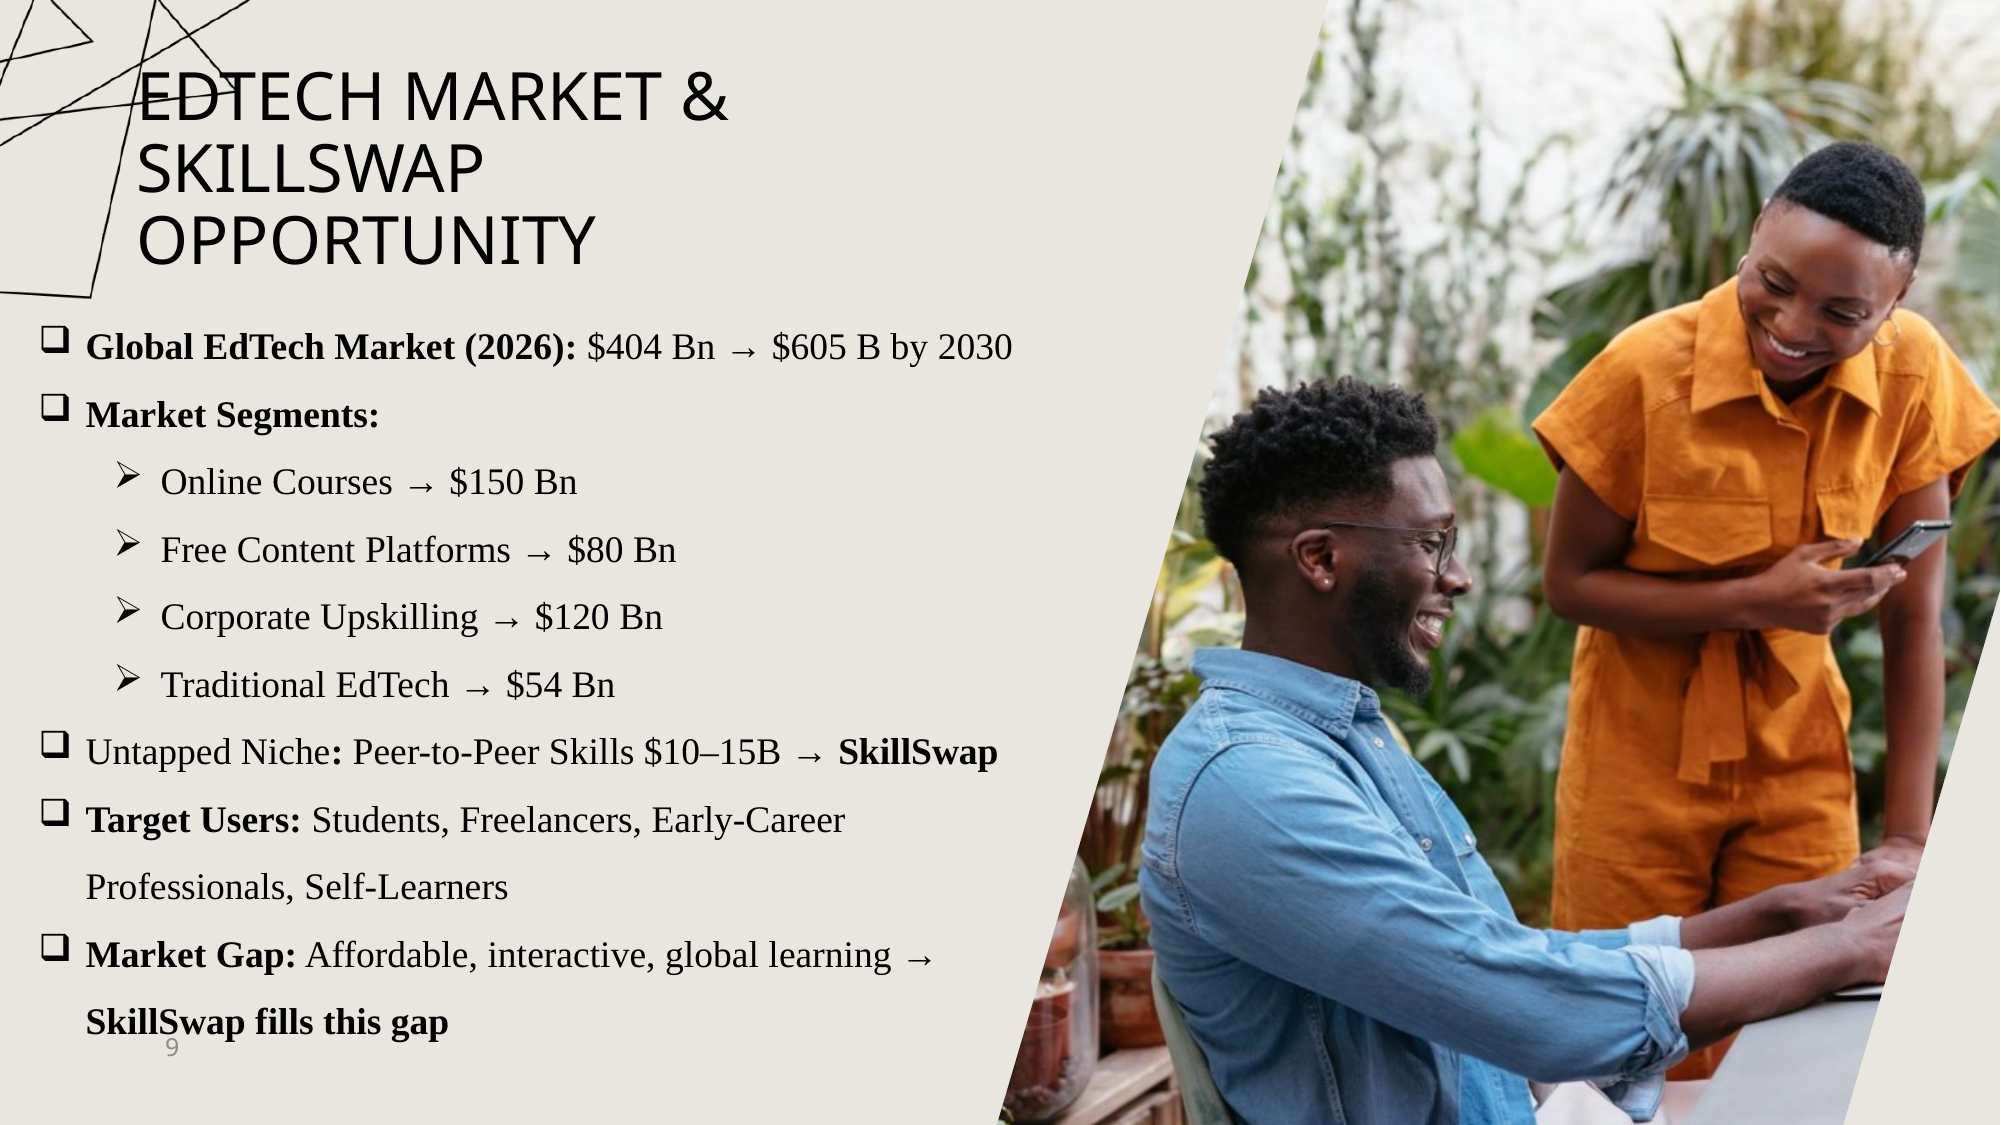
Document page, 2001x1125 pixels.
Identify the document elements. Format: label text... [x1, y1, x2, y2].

picture [0, 0, 274, 311]
title EdTech Market & SkillSwap Opportunity [121, 51, 971, 290]
text_box Global EdTech Market (2026): $404 Bn → $605 B by 2030 Market Segments: Online Courses → $150 Bn Free Content Platforms → $80 Bn Corporate Upskilling → $120 Bn Traditional EdTech → $54 Bn Untapped Niche: Peer-to-Peer Skills $10–15B → SkillSwap Target Users: Students, Freelancers, Early-Career Professionals, Self-Learners Market Gap: Affordable, interactive, global learning → SkillSwap fills this gap [23, 292, 996, 1050]
picture [996, 0, 2000, 1125]
slide_number 9 [150, 1050, 254, 1074]
